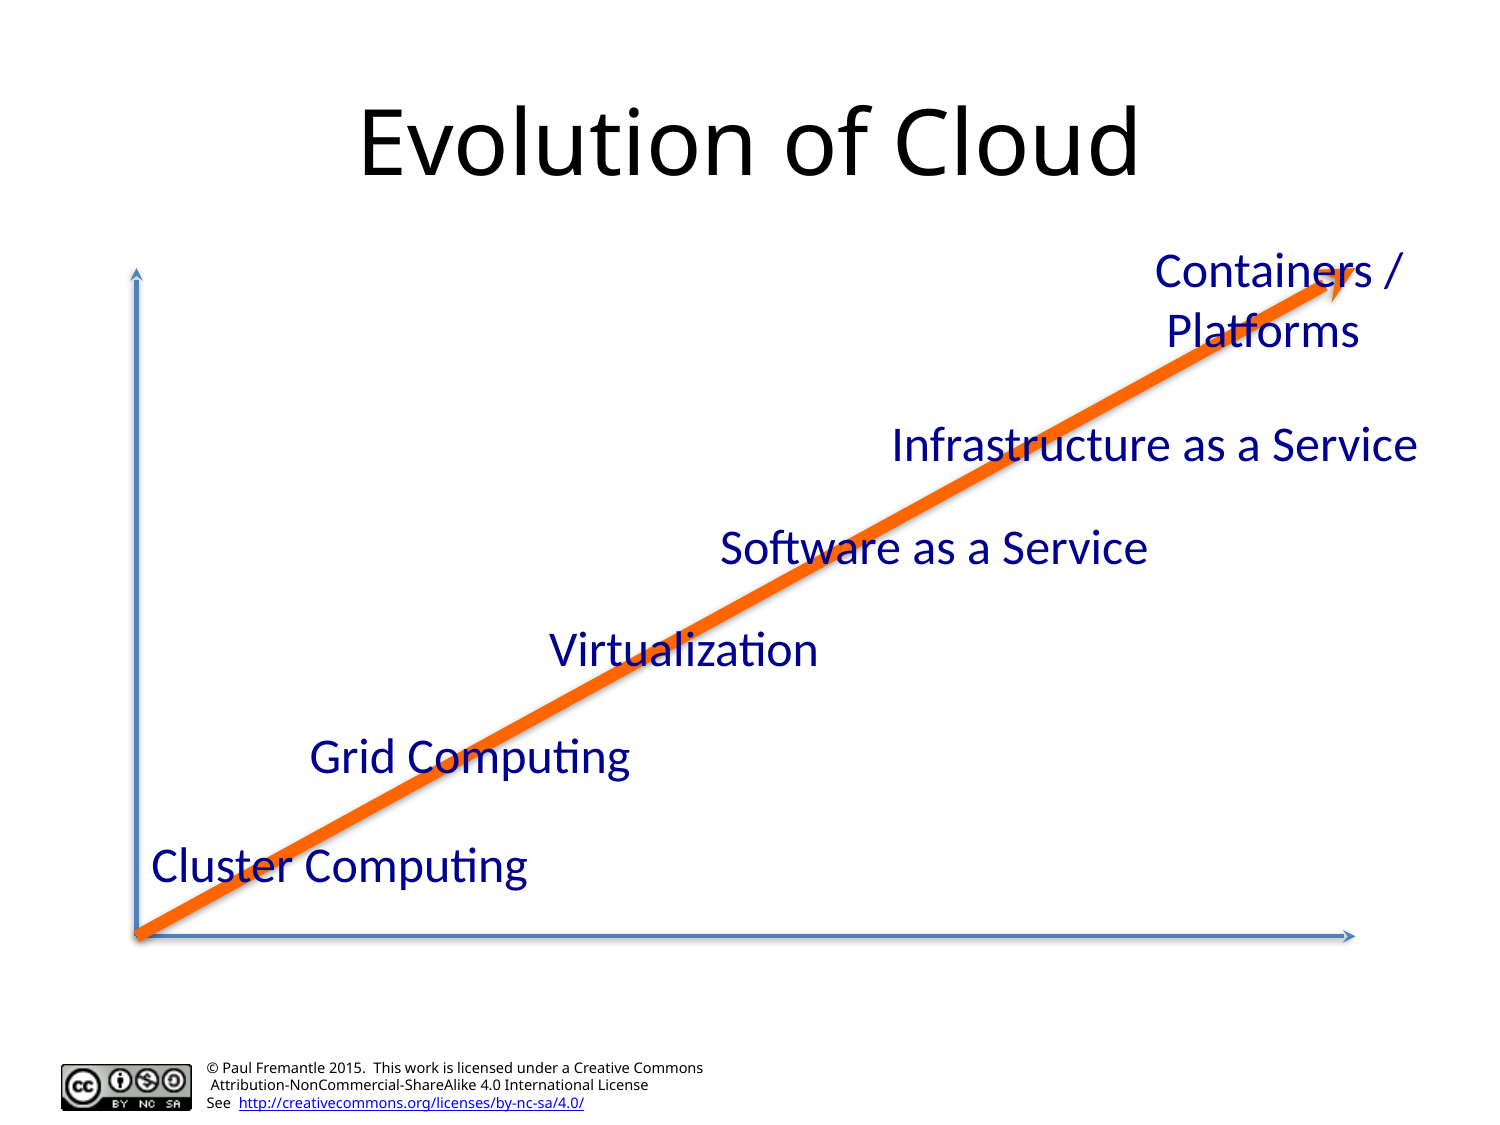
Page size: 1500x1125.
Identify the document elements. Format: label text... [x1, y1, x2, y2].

text_box Containers / Platforms [1140, 229, 1425, 367]
text_box Infrastructure as a Service [1361, 403, 1441, 480]
picture [61, 1064, 192, 1111]
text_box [136, 267, 1356, 937]
title Evolution of Cloud [75, 45, 1425, 233]
